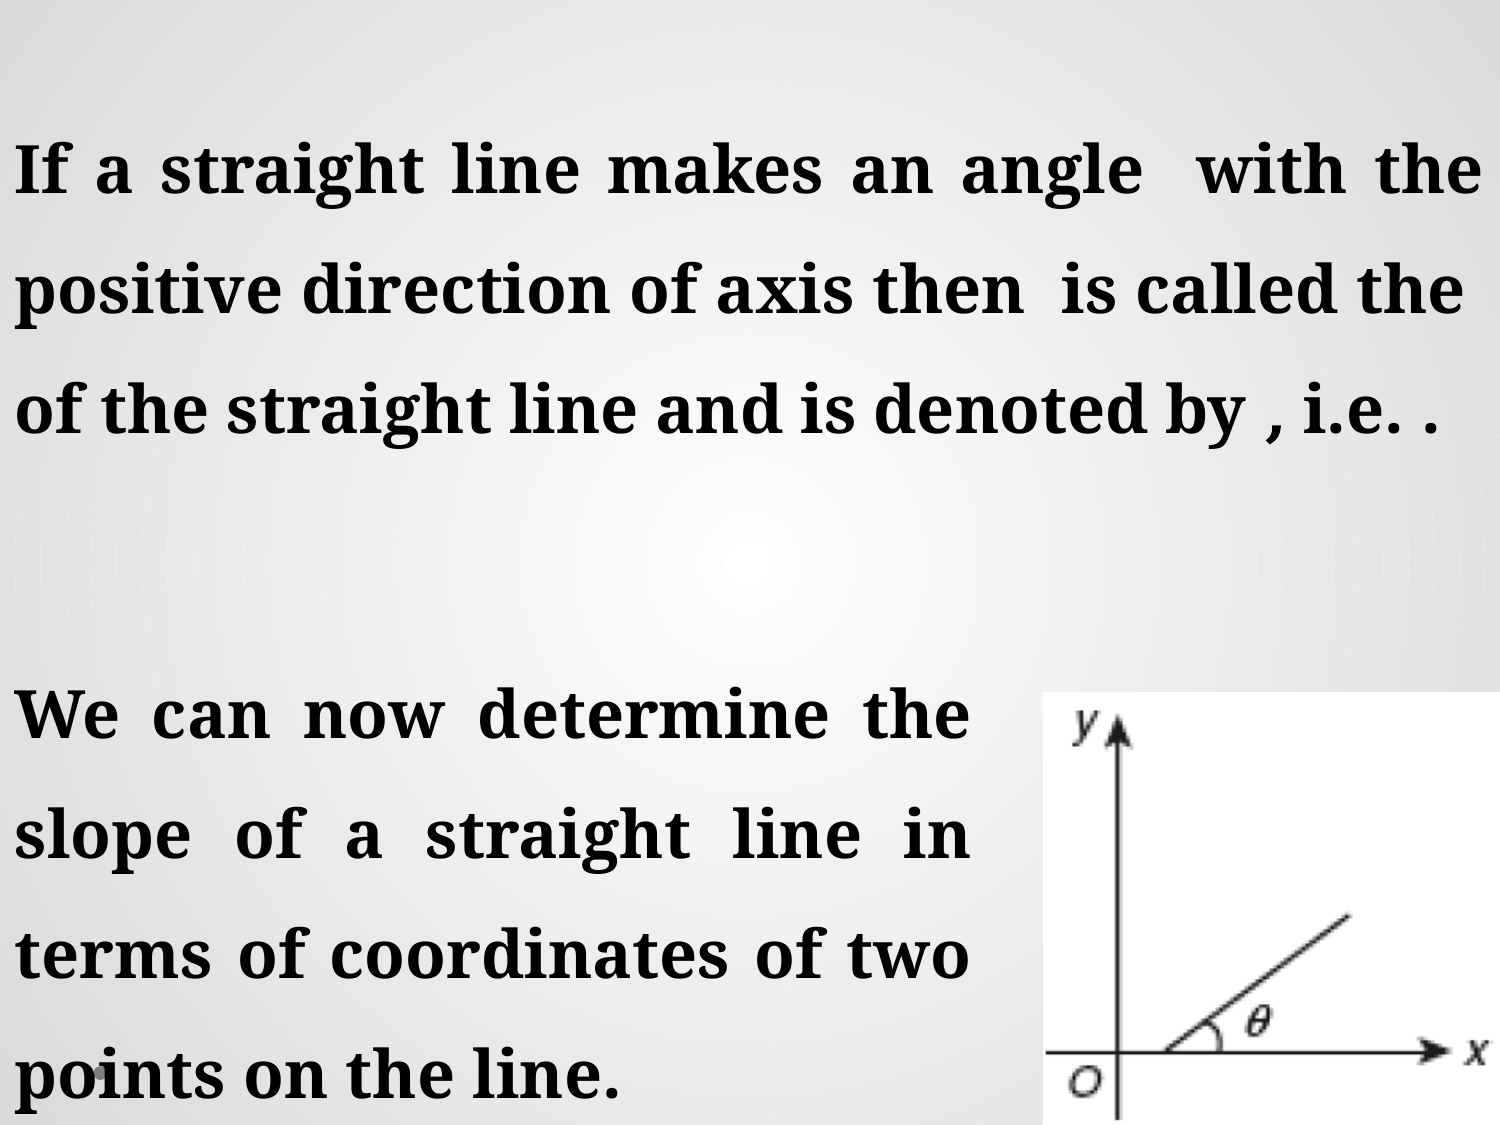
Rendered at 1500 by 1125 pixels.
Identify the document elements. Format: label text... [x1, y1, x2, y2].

text_box We can now determine the slope of a straight line in terms of coordinates of two points on the line. [0, 624, 988, 1120]
picture [1043, 691, 1500, 1125]
